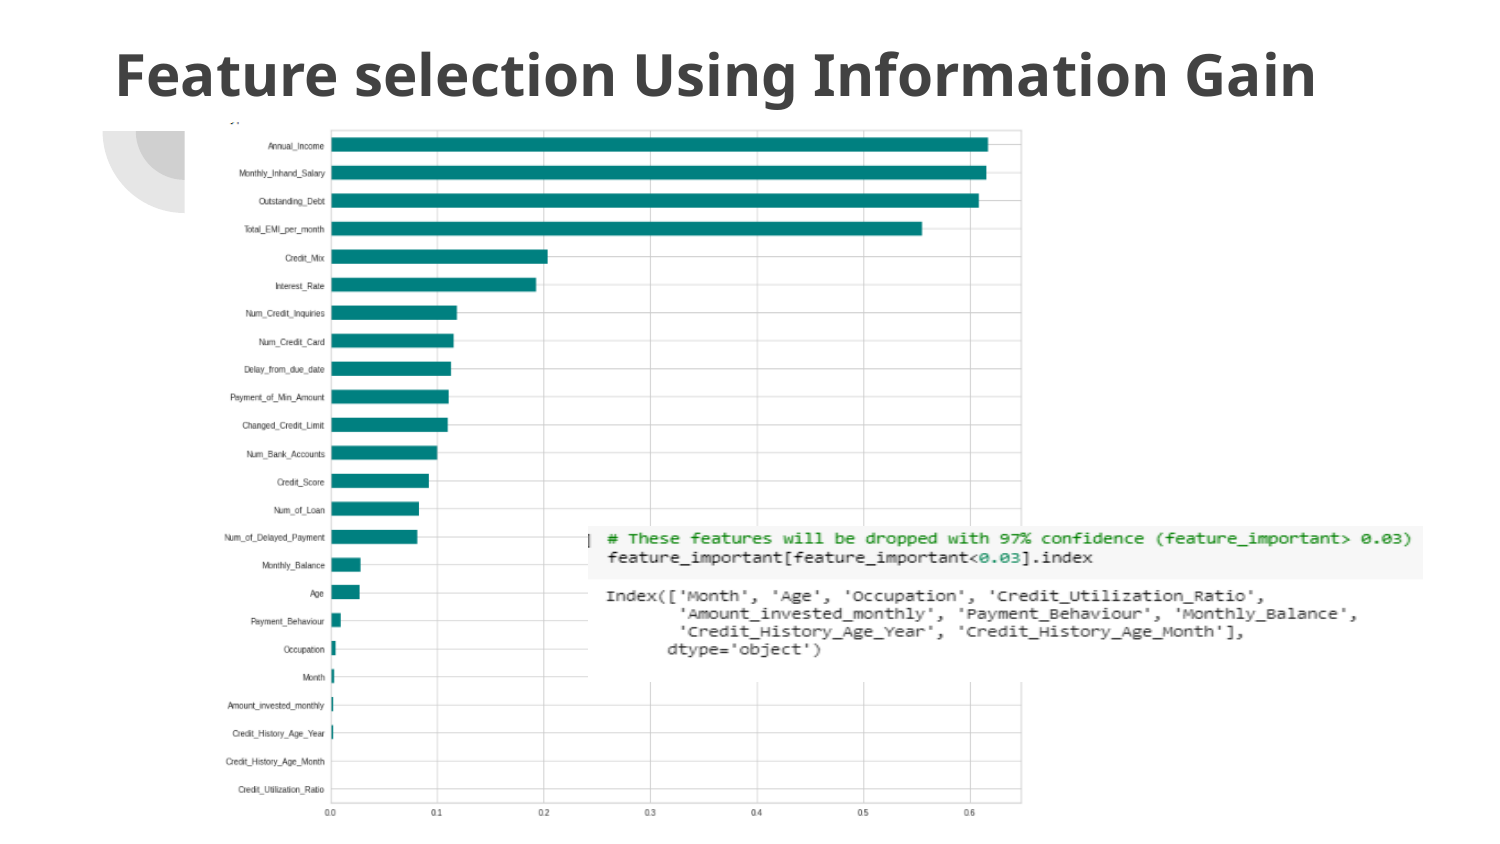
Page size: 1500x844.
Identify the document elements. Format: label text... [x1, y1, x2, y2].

title Feature selection Using Information Gain [99, 23, 1380, 188]
picture [220, 122, 1423, 830]
